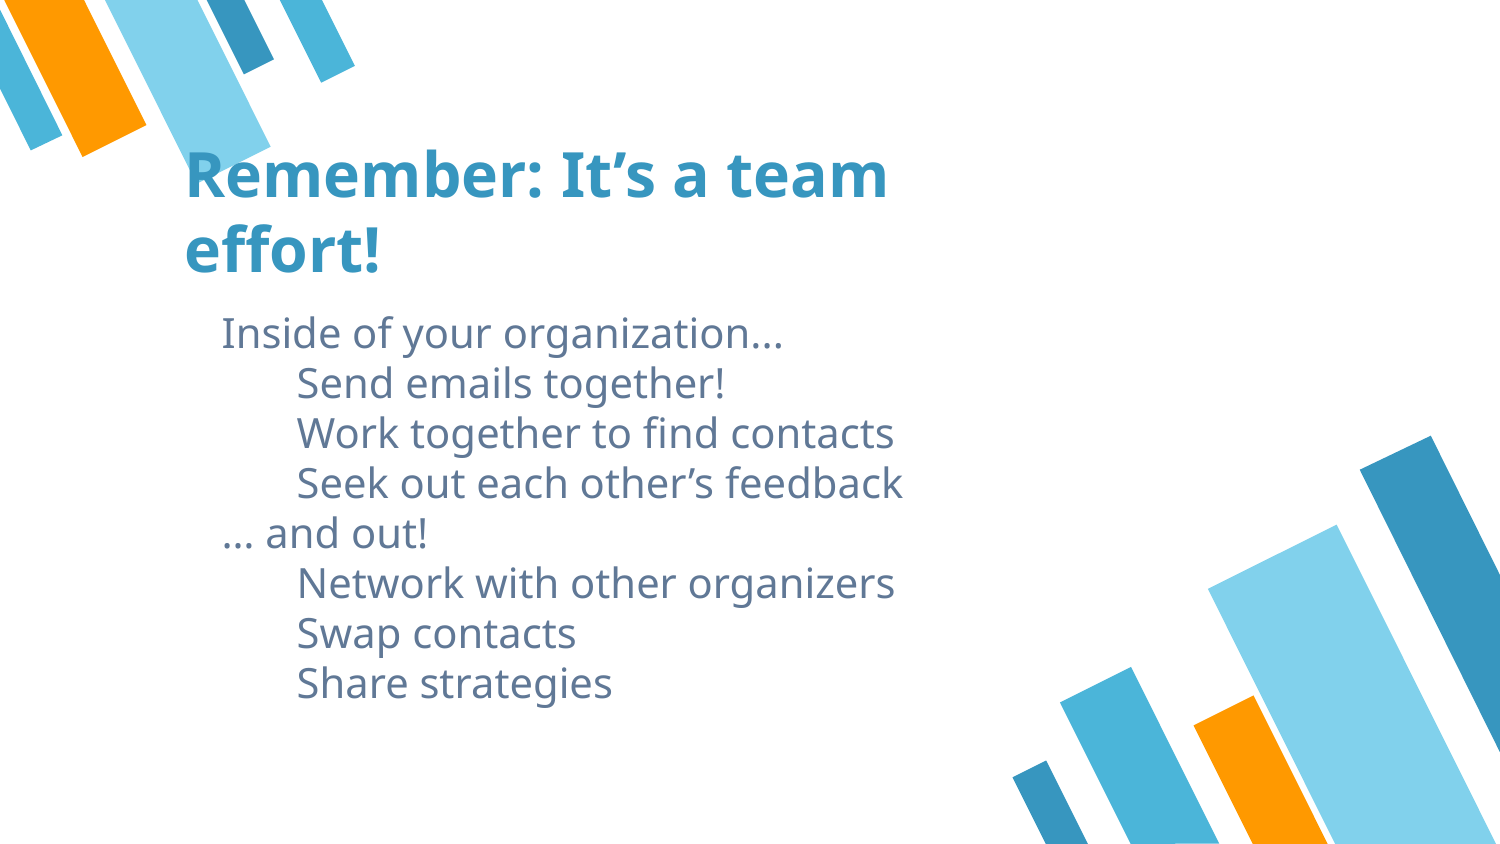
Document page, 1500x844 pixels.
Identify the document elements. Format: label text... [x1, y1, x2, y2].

title Remember: It’s a team effort! [169, 188, 1115, 291]
list Inside of your organization... Send emails together! Work together to find contacts Seek out each other’s feedback … and out! Network with other organizers Swap contacts Share strategies [169, 291, 1115, 706]
